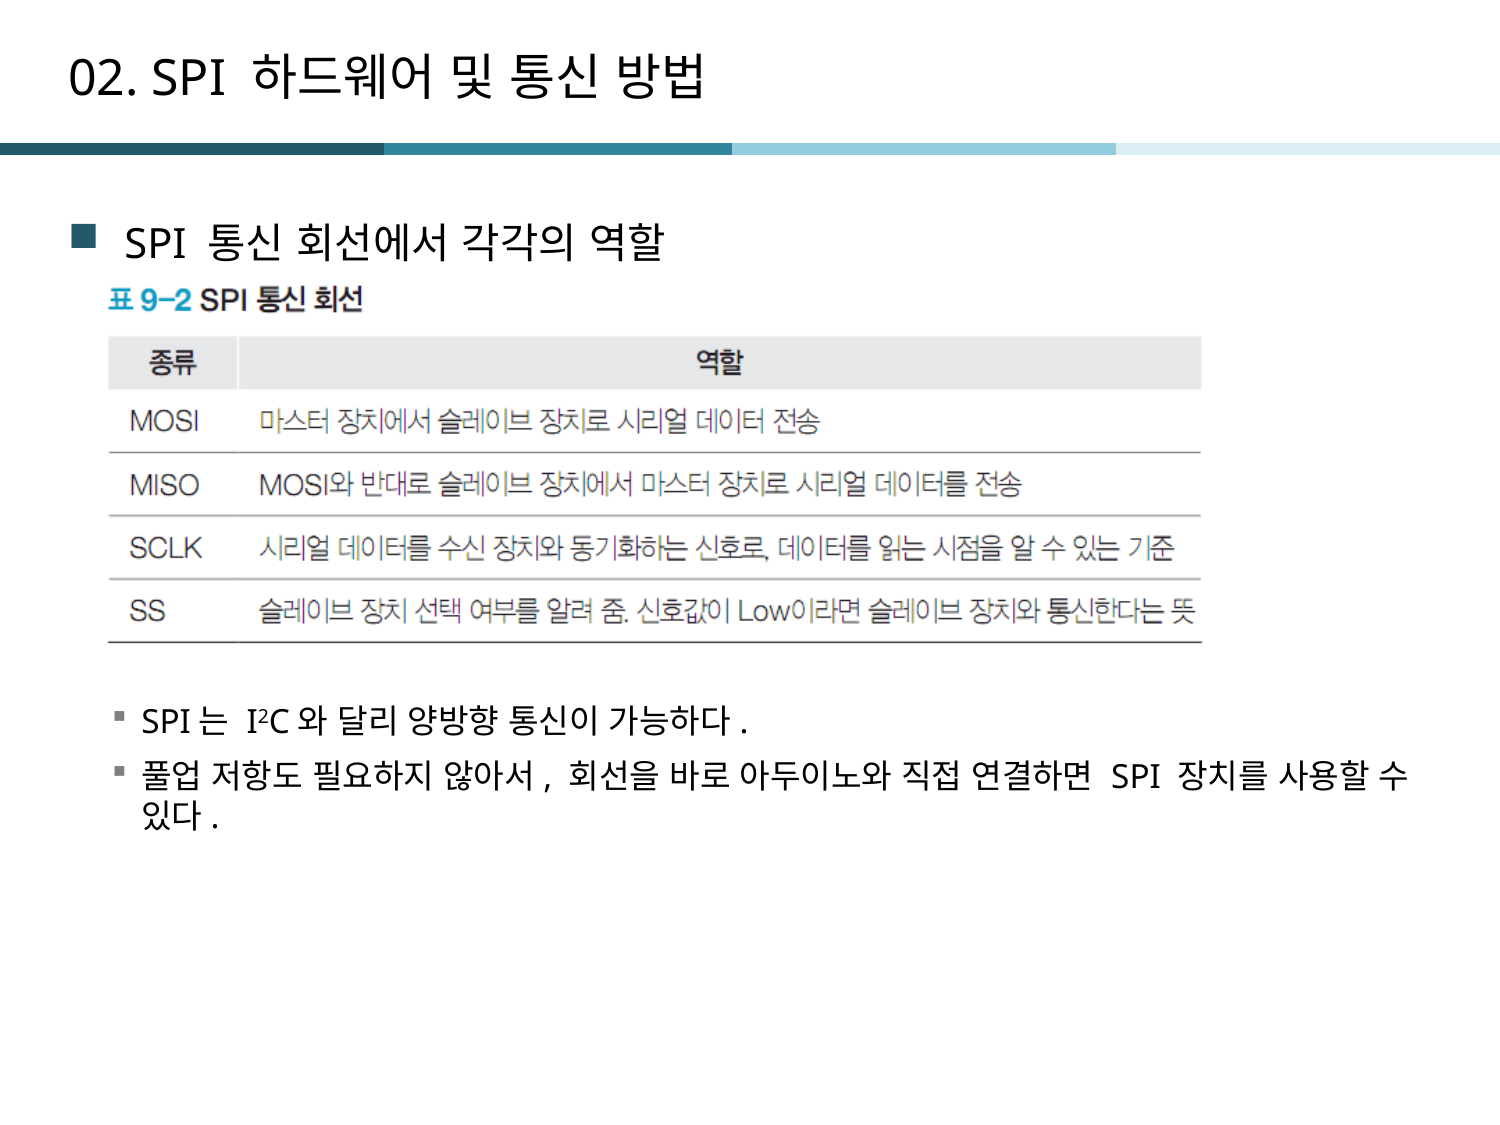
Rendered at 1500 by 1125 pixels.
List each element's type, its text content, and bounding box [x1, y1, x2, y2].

list SPI 통신 회선에서 각각의 역할 SPI는 I2C와 달리 양방향 통신이 가능하다. 풀업 저항도 필요하지 않아서, 회선을 바로 아두이노와 직접 연결하면 SPI 장치를 사용할 수 있다. [53, 184, 1447, 1071]
title 02. SPI 하드웨어 및 통신 방법 [53, 30, 1460, 121]
picture [100, 279, 1208, 646]
